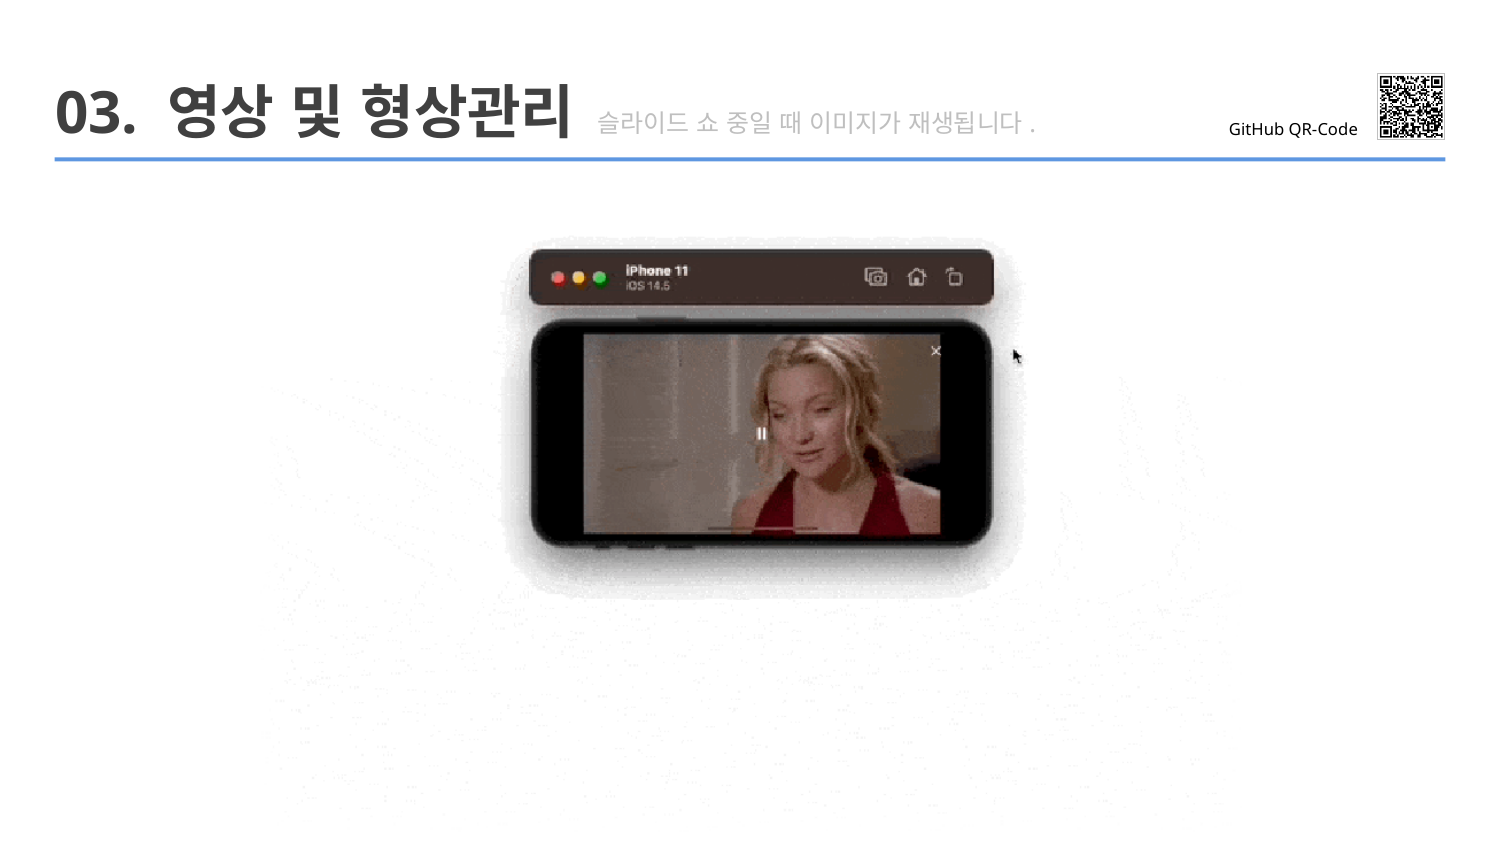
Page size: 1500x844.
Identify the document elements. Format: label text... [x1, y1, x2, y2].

picture [258, 161, 1242, 831]
text_box [1209, 62, 1454, 148]
text_box 슬라이드 쇼 중일 때 이미지가 재생됩니다. [582, 99, 1079, 145]
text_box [1204, 73, 1444, 147]
